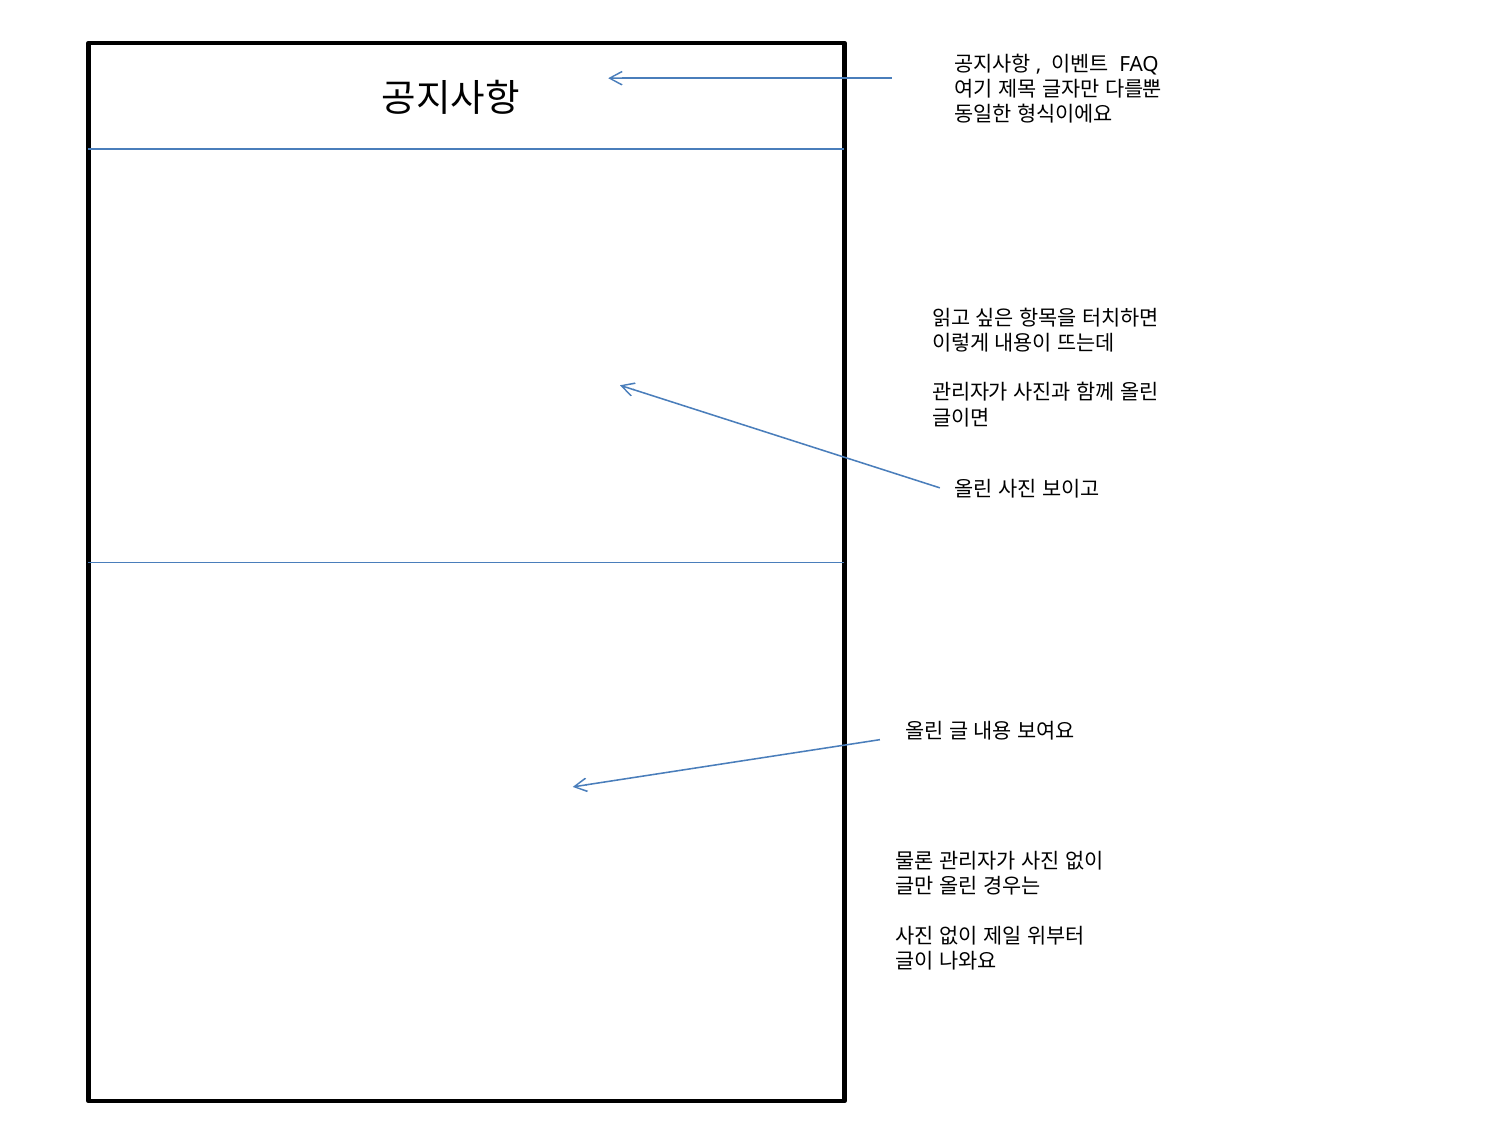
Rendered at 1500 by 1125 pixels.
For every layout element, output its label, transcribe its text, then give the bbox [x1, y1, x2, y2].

text_box 물론 관리자가 사진 없이 글만 올린 경우는 사진 없이 제일 위부터 글이 나와요 [880, 839, 1118, 980]
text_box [572, 739, 881, 788]
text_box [619, 385, 928, 489]
text_box 올린 글 내용 보여요 [890, 709, 1090, 750]
text_box [86, 41, 847, 1103]
text_box 공지사항 [367, 66, 535, 127]
text_box 공지사항, 이벤트 FAQ 여기 제목 글자만 다를뿐 동일한 형식이에요 [940, 42, 1177, 133]
text_box 읽고 싶은 항목을 터치하면 이렇게 내용이 뜨는데 관리자가 사진과 함께 올린 글이면 [917, 296, 1174, 437]
text_box 올린 사진 보이고 [939, 468, 1115, 508]
